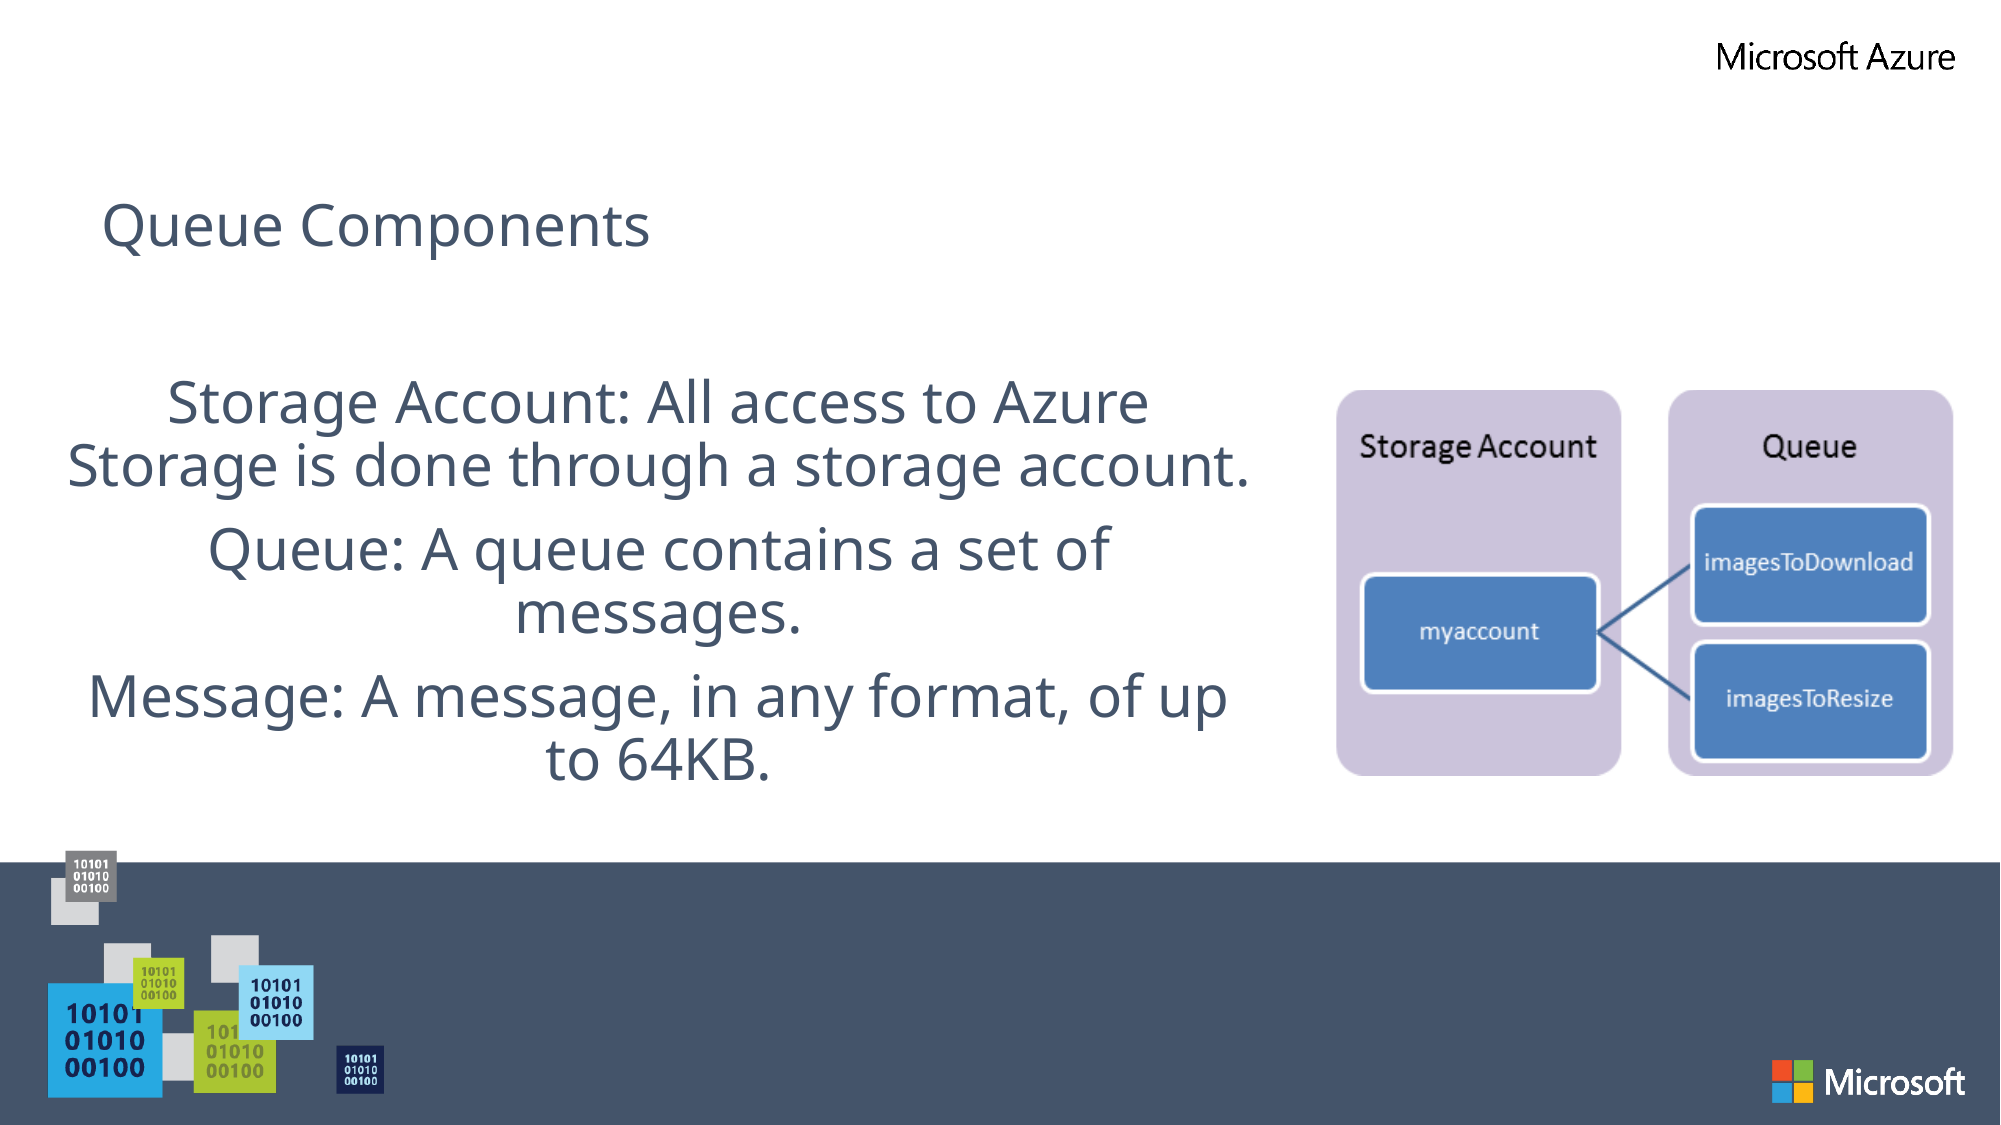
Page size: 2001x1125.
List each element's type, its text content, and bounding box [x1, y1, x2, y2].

picture [1335, 389, 1955, 776]
picture [1772, 1060, 1965, 1103]
picture [1699, 24, 1973, 88]
picture [17, 808, 463, 1125]
title Queue Components [45, 152, 1682, 304]
list Storage Account: All access to Azure Storage is done through a storage account. Queue: A queue contains a set of messages. Message: A message, in any format, of up to 64KB. [45, 359, 1273, 806]
